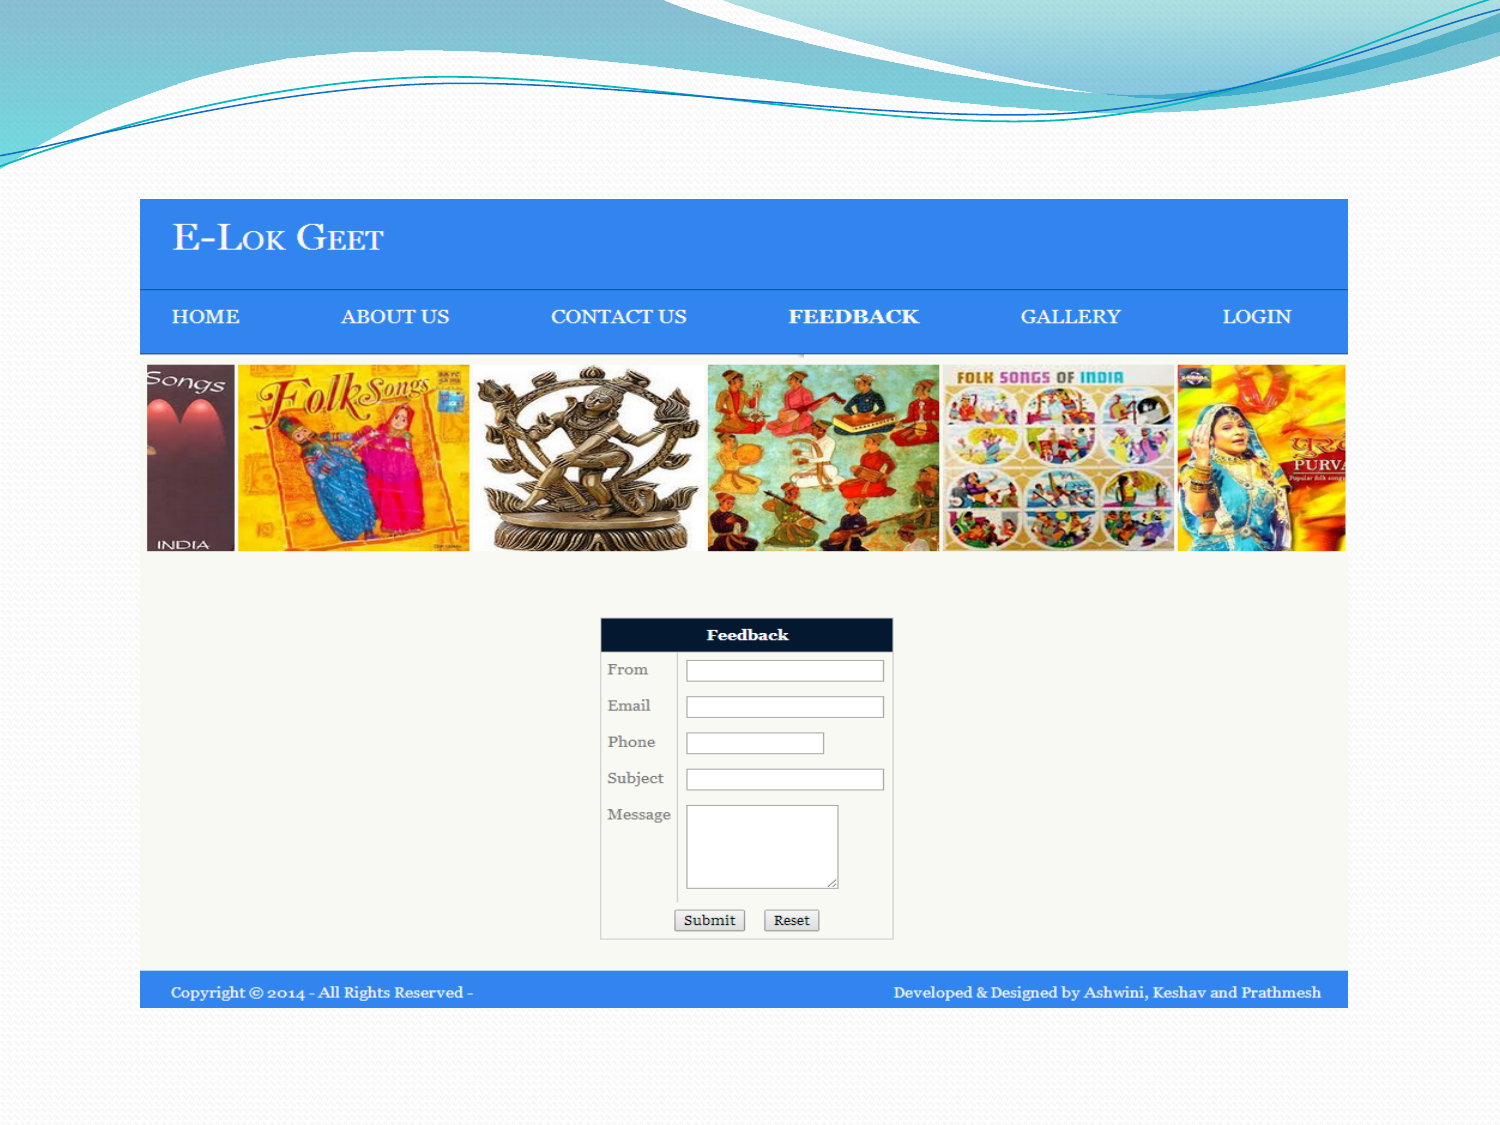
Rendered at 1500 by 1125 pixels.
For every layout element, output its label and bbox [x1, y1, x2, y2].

picture [140, 198, 1348, 1008]
